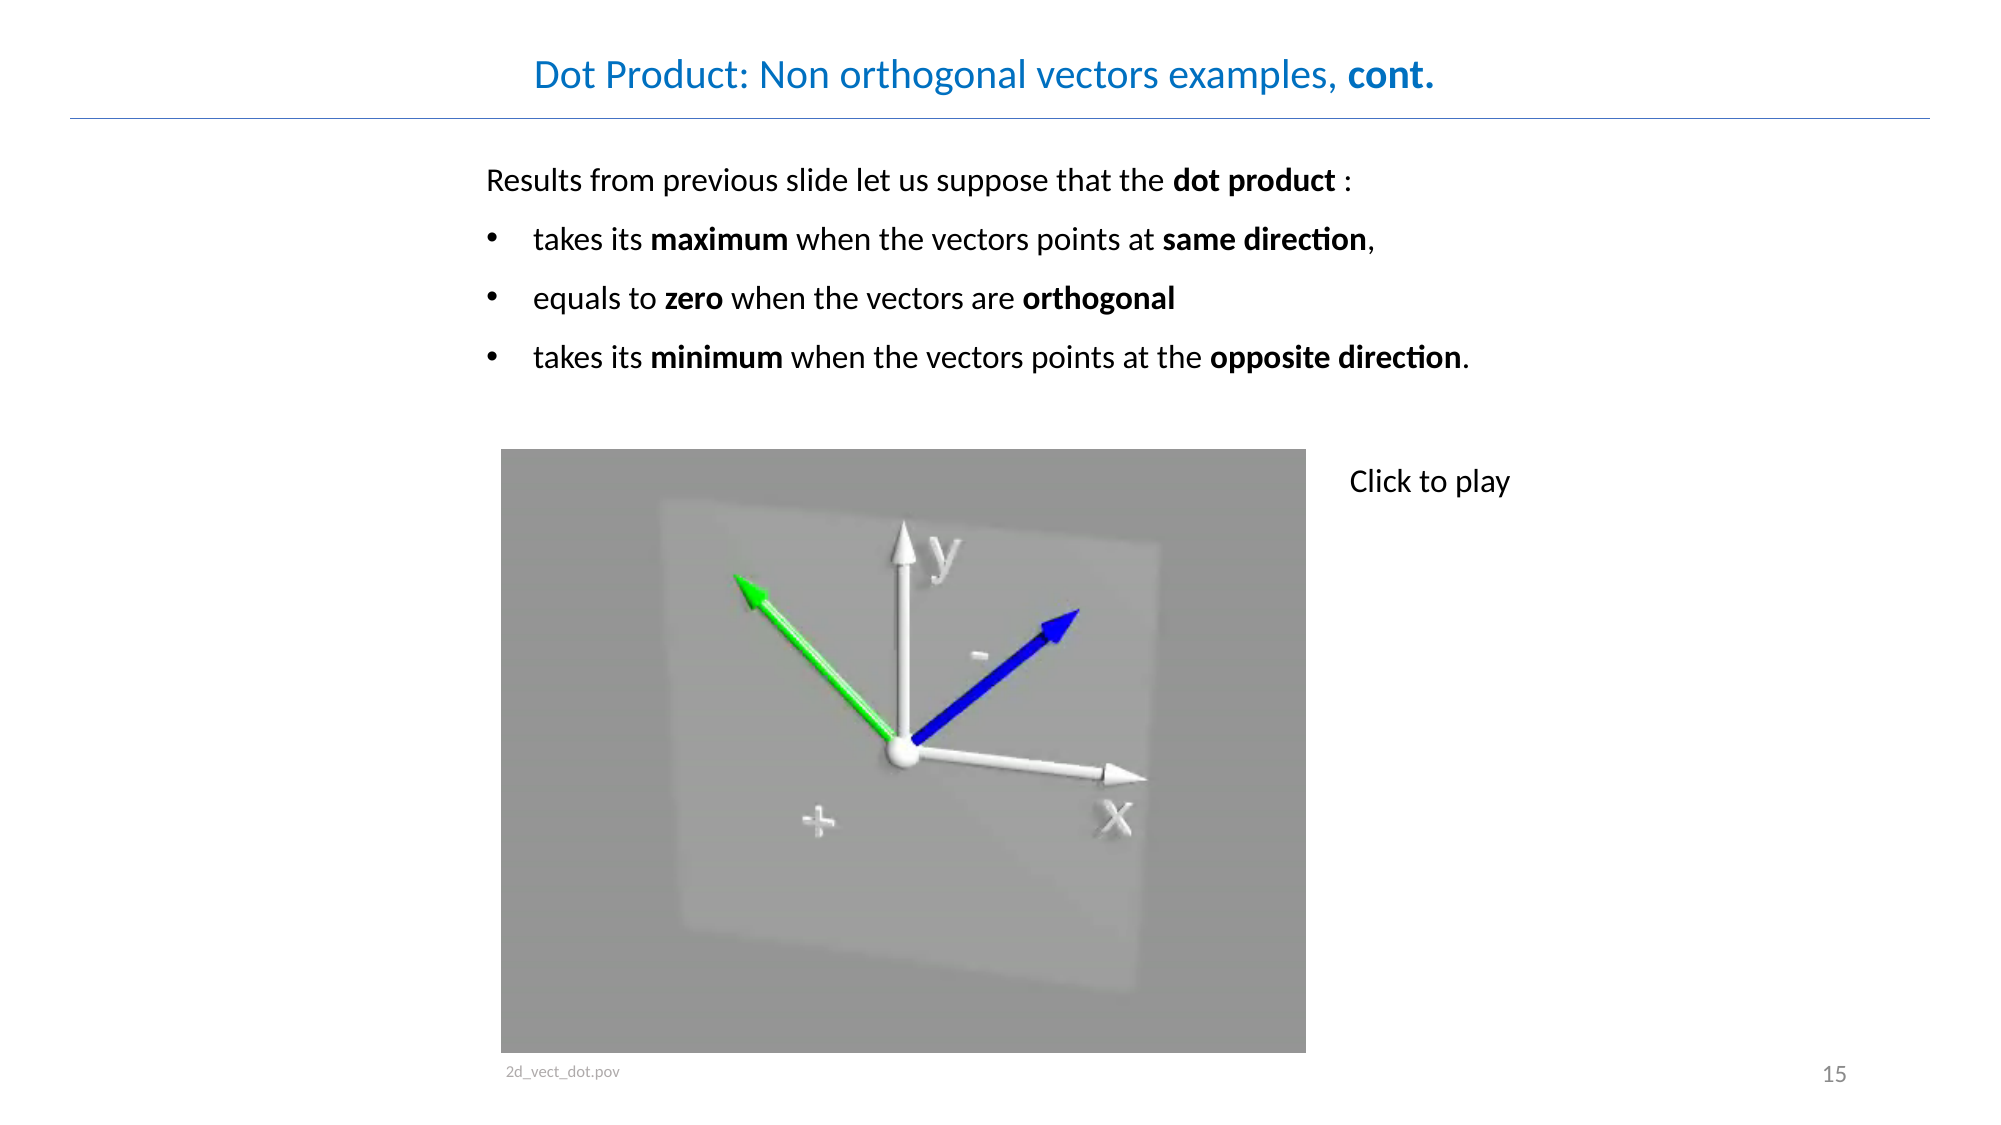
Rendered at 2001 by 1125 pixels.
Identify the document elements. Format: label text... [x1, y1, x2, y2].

text_box 2d_vect_dot.pov [491, 1053, 653, 1088]
text_box Dot Product: Non orthogonal vectors examples, cont. [55, 35, 1915, 104]
text_box Click to play [1335, 448, 1545, 506]
slide_number 15 [1412, 1042, 1863, 1103]
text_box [500, 448, 1307, 1054]
text_box Results from previous slide let us suppose that the dot product : takes its maximum when the vectors points at same direction, equals to zero when the vectors are orthogonal takes its minimum when the vectors points at the opposite direction. [471, 147, 1491, 383]
